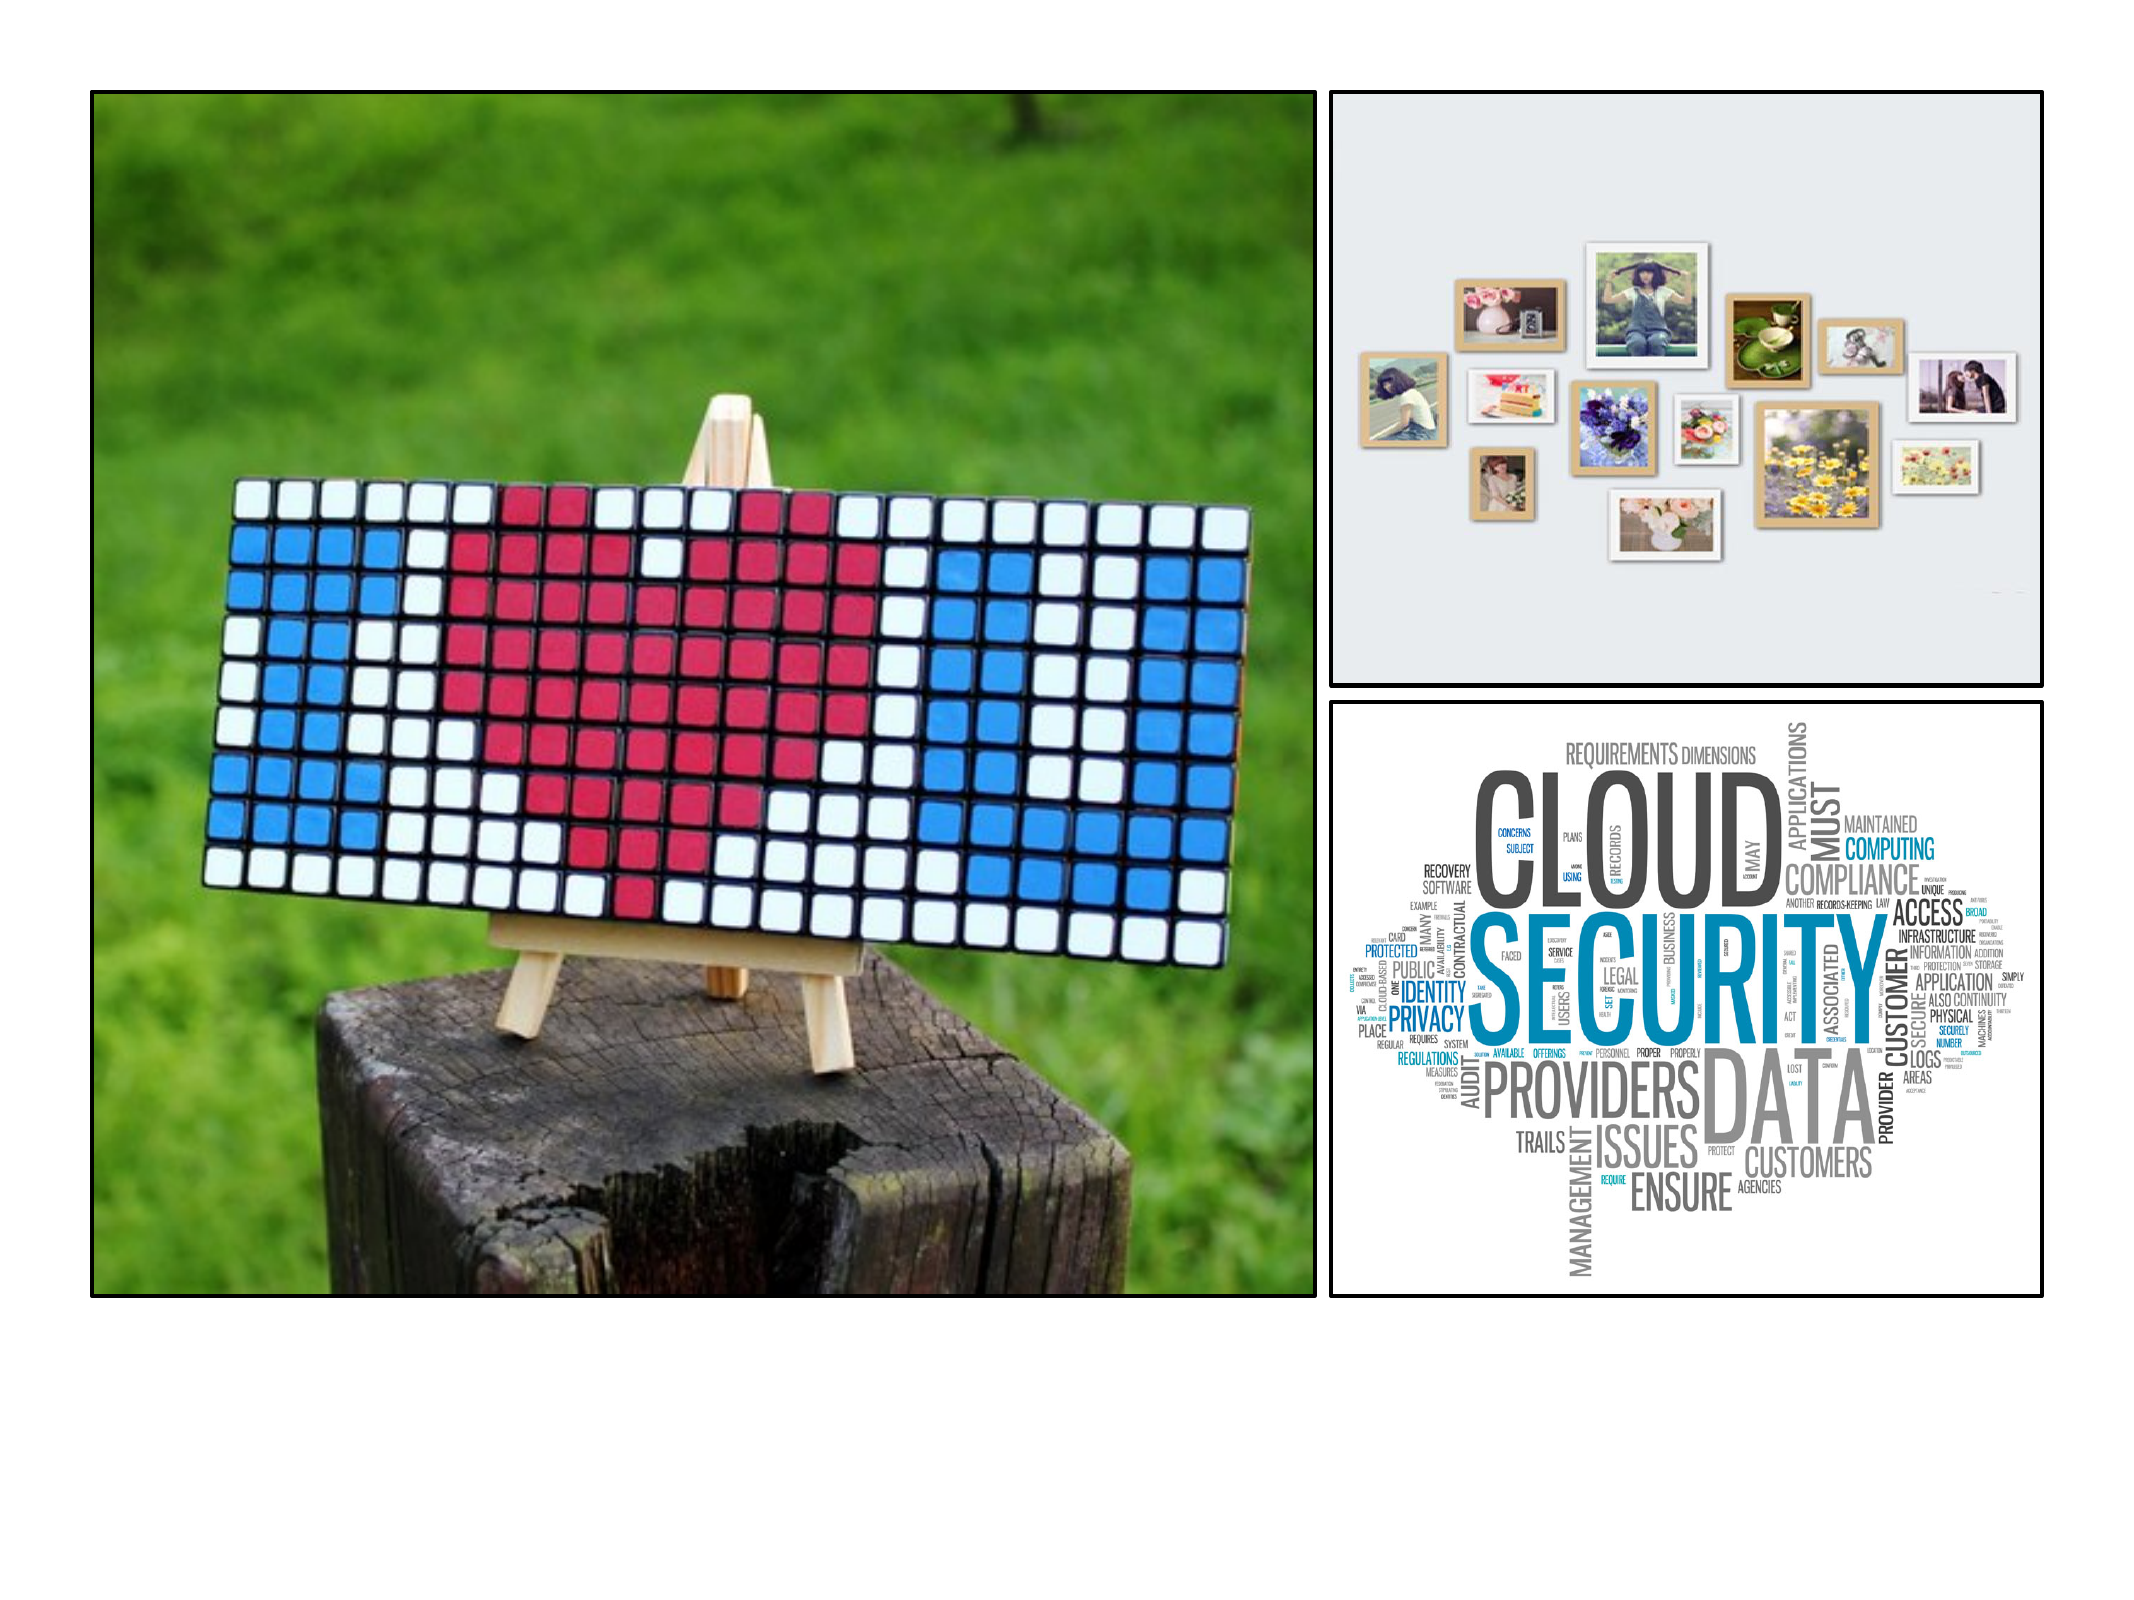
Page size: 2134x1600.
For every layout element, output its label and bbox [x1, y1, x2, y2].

picture [93, 93, 1313, 1294]
picture [1333, 93, 2040, 684]
picture [1333, 703, 2040, 1294]
